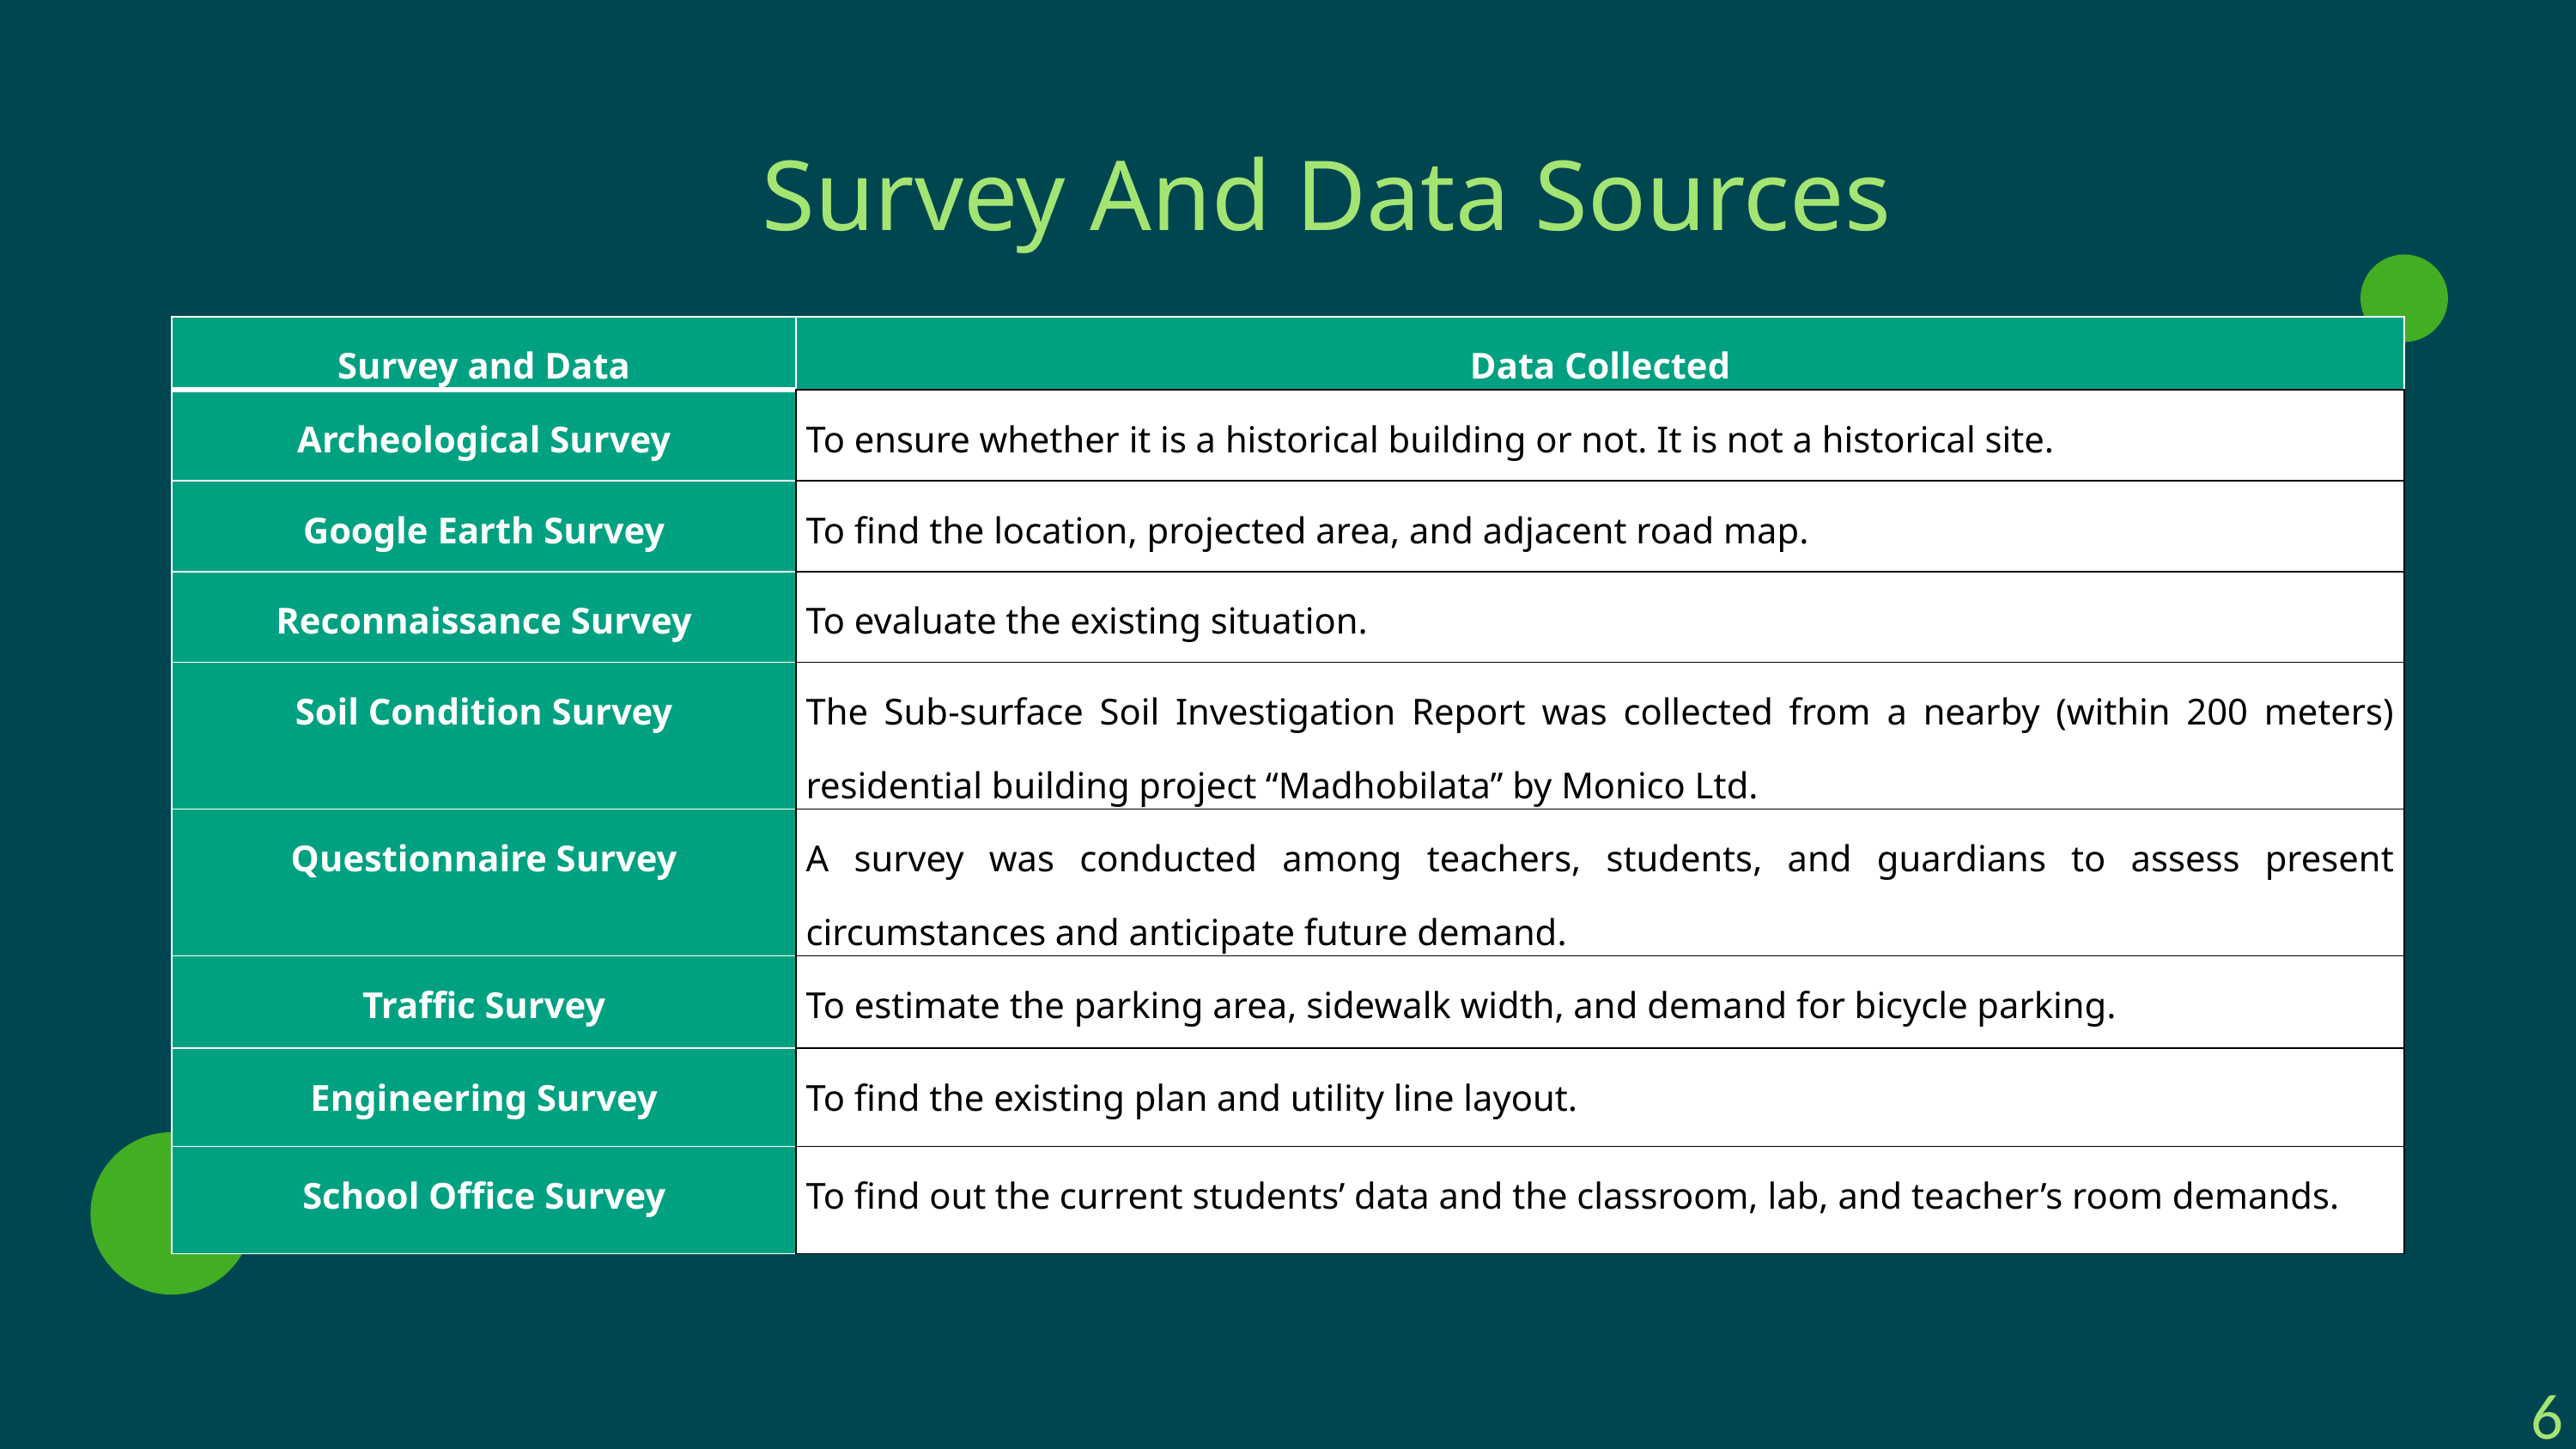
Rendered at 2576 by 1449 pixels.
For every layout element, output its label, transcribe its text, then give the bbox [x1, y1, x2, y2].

table_cell Reconnaissance Survey [173, 573, 795, 662]
table_cell Engineering Survey [173, 1049, 795, 1146]
table_cell To estimate the parking area, sidewalk width, and demand for bicycle parking. [797, 956, 2403, 1047]
table_cell Questionnaire Survey [173, 809, 795, 955]
table_cell Google Earth Survey [173, 482, 795, 571]
table_cell Soil Condition Survey [173, 663, 795, 809]
slide_number 6 [2071, 1294, 2576, 1449]
table_cell Traffic Survey [173, 956, 795, 1047]
text_box Survey And Data Sources [762, 134, 1953, 251]
table_cell To find the location, projected area, and adjacent road map. [797, 482, 2403, 571]
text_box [90, 1131, 253, 1295]
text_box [2360, 254, 2449, 343]
table_header Survey and Data [173, 318, 795, 387]
table_cell To find the existing plan and utility line layout. [797, 1049, 2403, 1146]
table_cell The Sub-surface Soil Investigation Report was collected from a nearby (within 200 meters) residential building project “Madhobilata” by Monico Ltd. [797, 663, 2403, 809]
table_header Data Collected [797, 318, 2403, 389]
table_cell To find out the current students’ data and the classroom, lab, and teacher’s room demands. [797, 1147, 2403, 1253]
table_cell To evaluate the existing situation. [797, 573, 2403, 662]
table_cell To ensure whether it is a historical building or not. It is not a historical site. [797, 391, 2403, 480]
table_cell School Office Survey [258, 1147, 795, 1253]
table_cell Archeological Survey [173, 392, 795, 480]
table_cell A survey was conducted among teachers, students, and guardians to assess present circumstances and anticipate future demand. [797, 809, 2403, 955]
